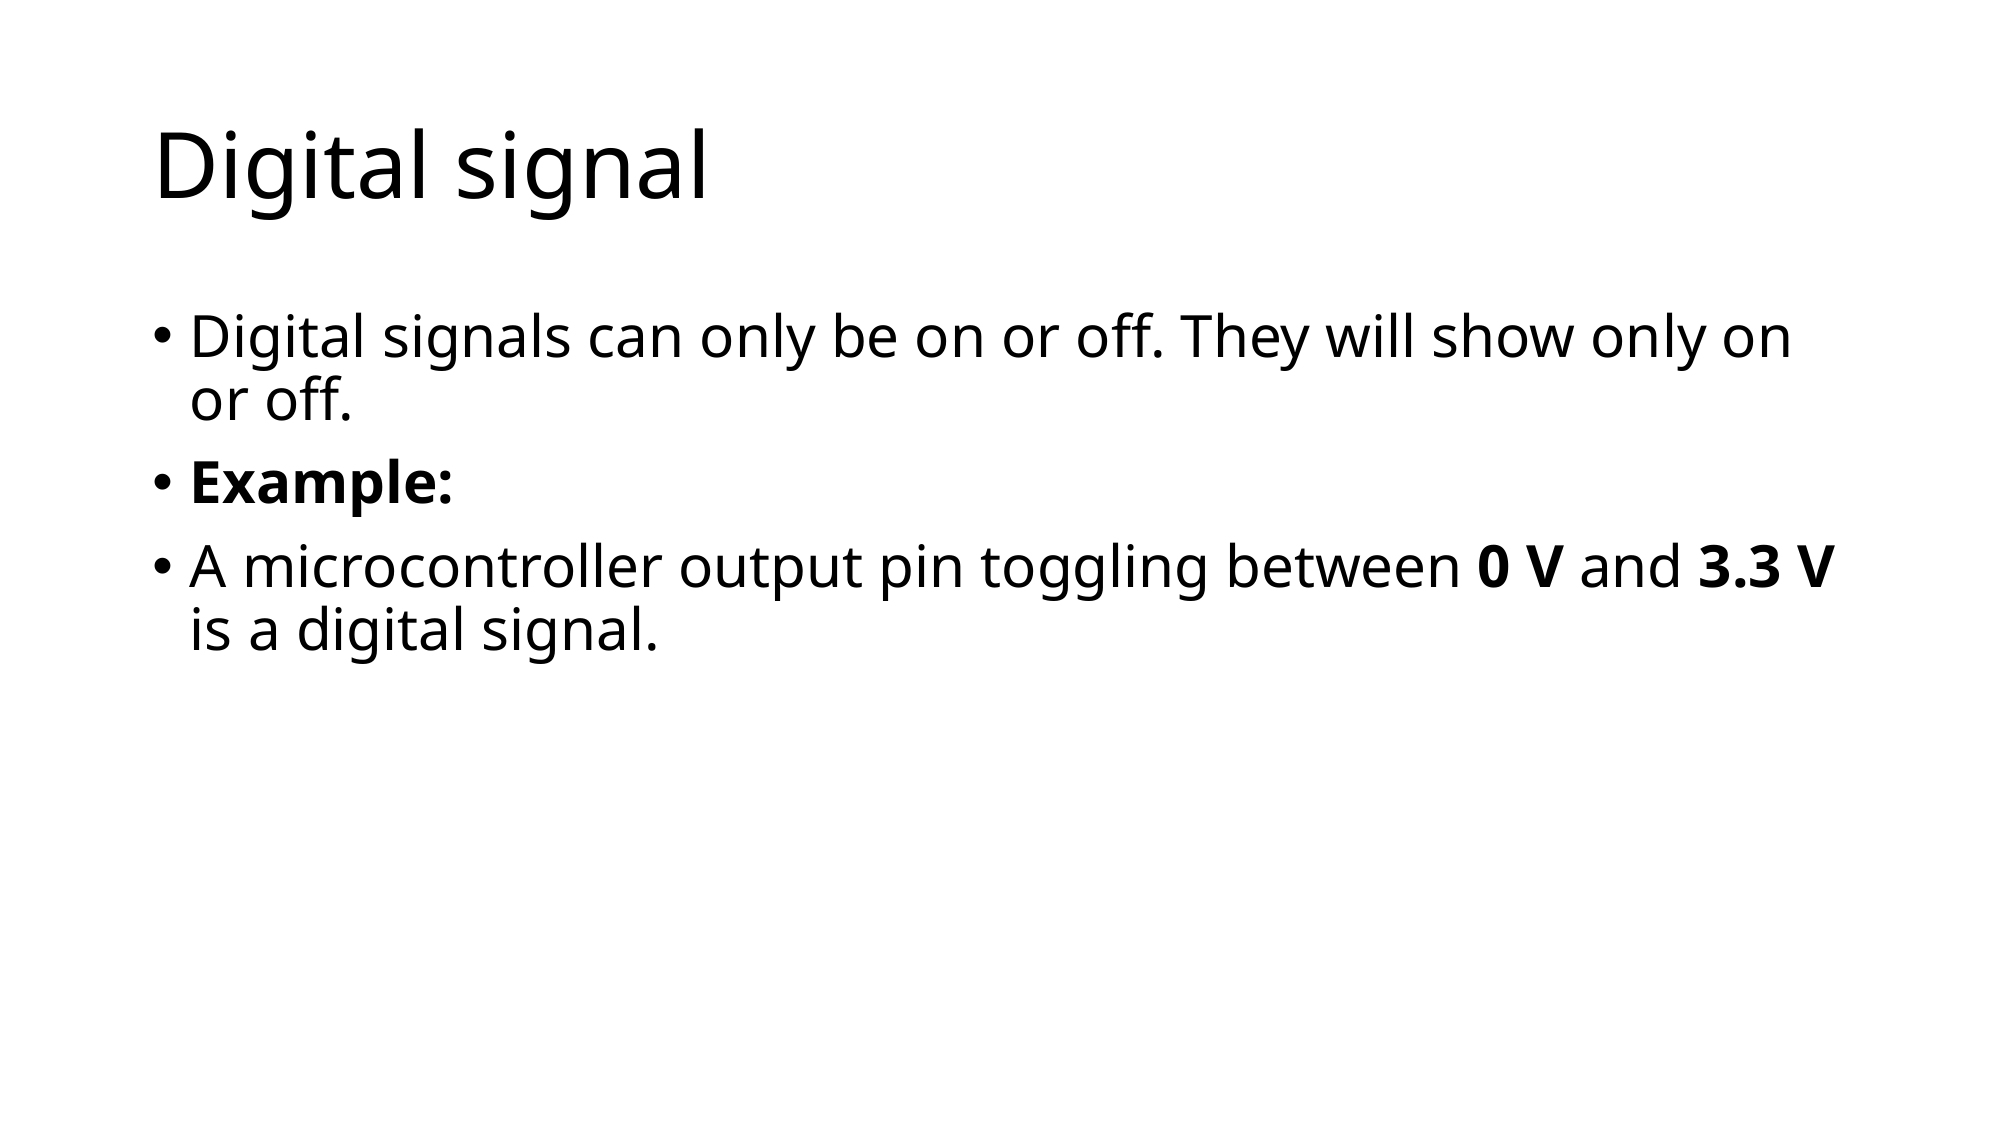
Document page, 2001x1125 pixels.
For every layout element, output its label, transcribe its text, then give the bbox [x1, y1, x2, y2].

list Digital signals can only be on or off. They will show only on or off. Example: A microcontroller output pin toggling between 0 V and 3.3 V is a digital signal. [137, 299, 1863, 1014]
title Digital signal [137, 59, 1863, 278]
